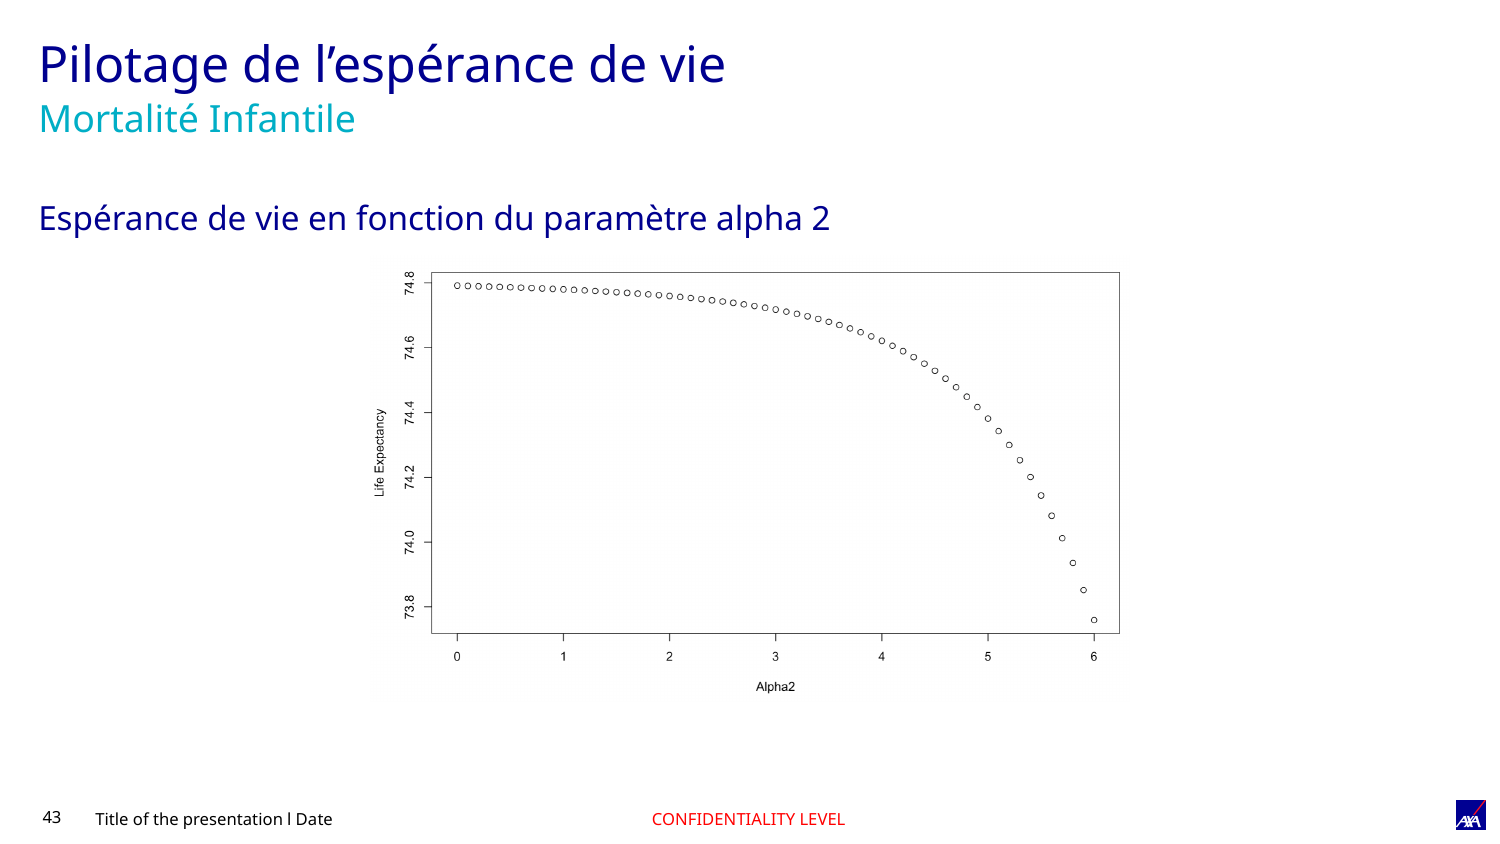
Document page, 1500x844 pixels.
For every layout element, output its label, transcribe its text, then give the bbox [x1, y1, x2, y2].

title Pilotage de l’espérance de vie [38, 33, 1486, 92]
list Mortalité Infantile [38, 93, 1486, 141]
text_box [369, 254, 1130, 702]
picture [1456, 800, 1486, 830]
slide_number Title of the presentation l Date [82, 804, 446, 834]
list Espérance de vie en fonction du paramètre alpha 2 [38, 196, 1486, 232]
footer CONFIDENTIALITY LEVEL [545, 804, 952, 834]
